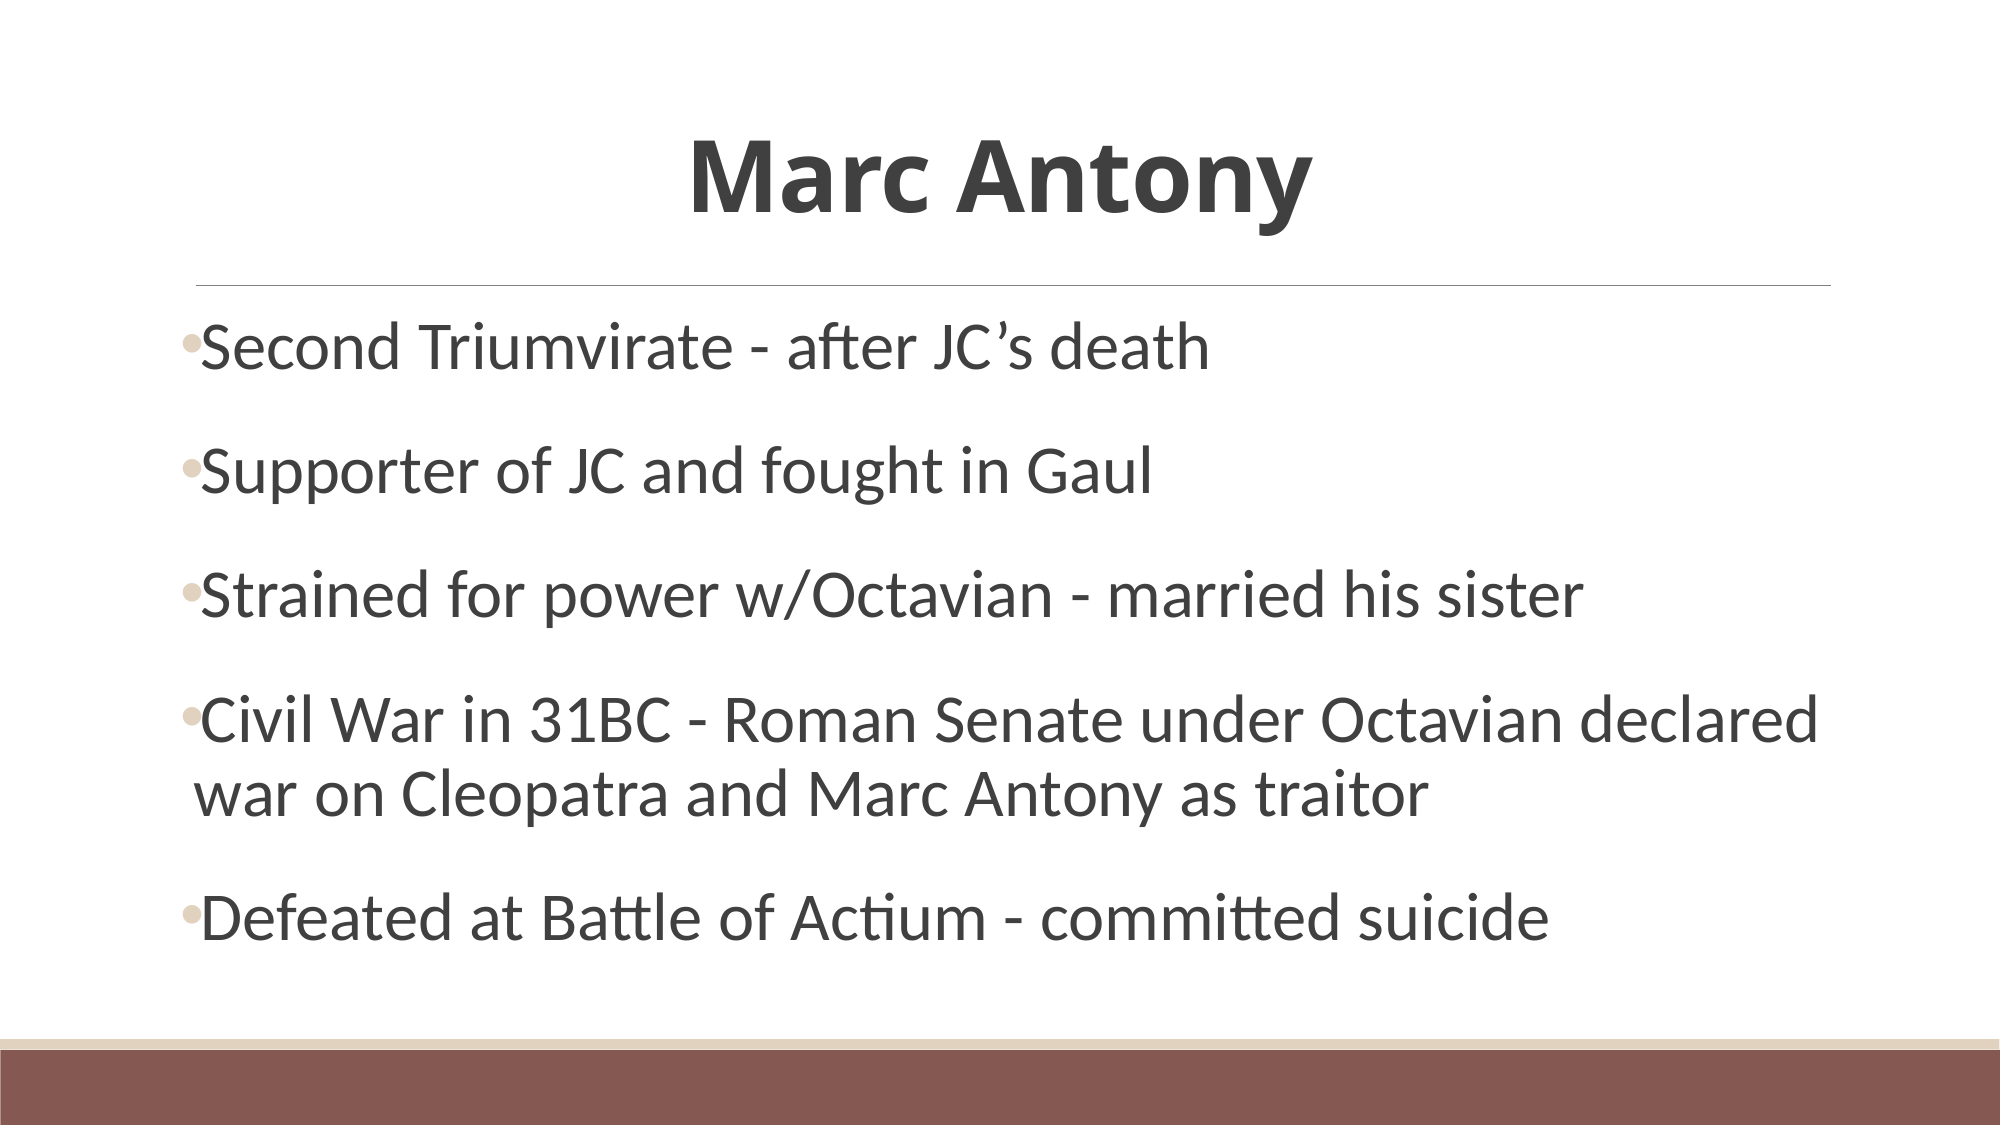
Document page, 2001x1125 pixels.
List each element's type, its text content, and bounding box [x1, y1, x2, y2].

title Marc Antony [324, 5, 1676, 241]
list Second Triumvirate - after JC’s death Supporter of JC and fought in Gaul Strained for power w/Octavian - married his sister Civil War in 31BC - Roman Senate under Octavian declared war on Cleopatra and Marc Antony as traitor Defeated at Battle of Actium - committed suicide [180, 302, 1830, 963]
